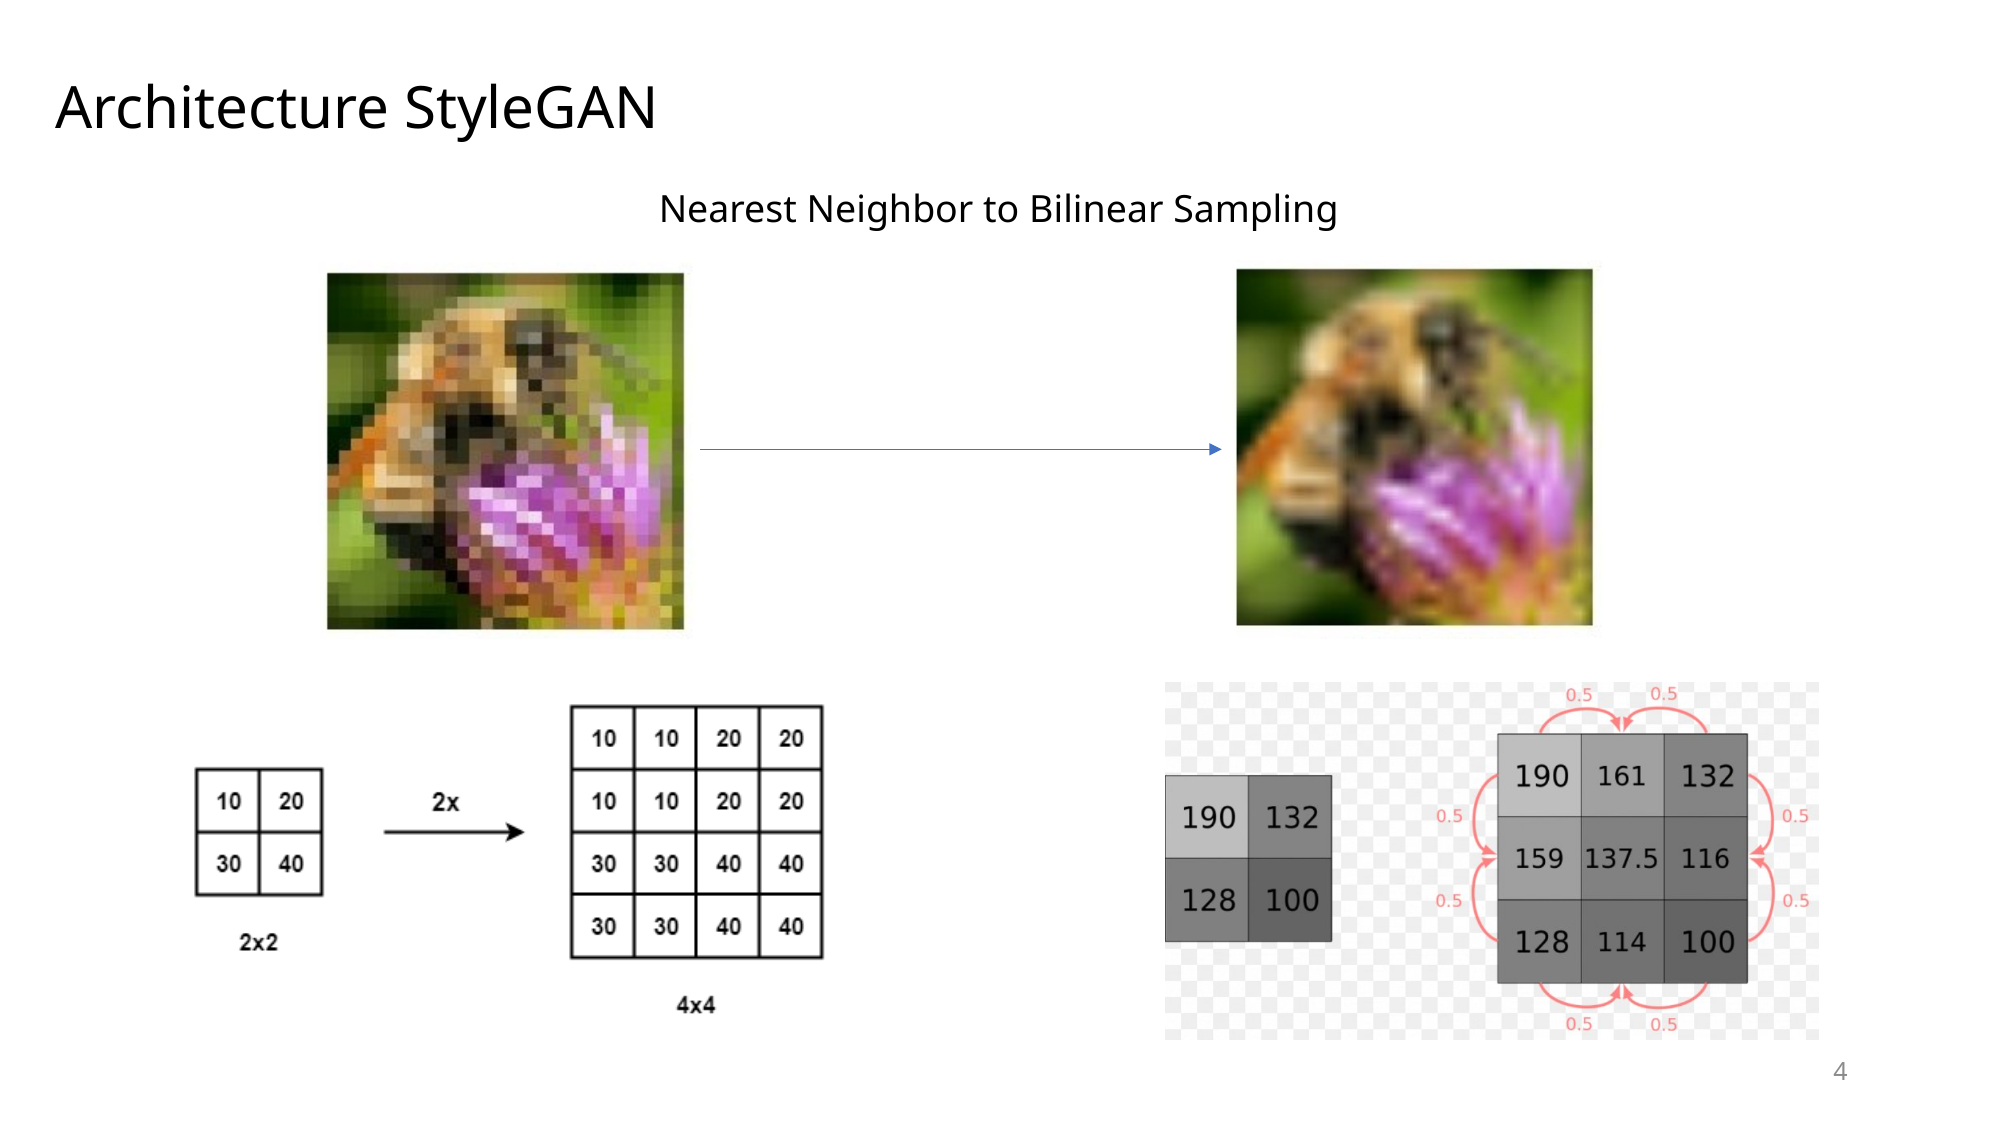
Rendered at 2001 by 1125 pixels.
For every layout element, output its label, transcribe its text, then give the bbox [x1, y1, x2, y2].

picture [178, 689, 840, 1037]
text_box Architecture StyleGAN [40, 62, 1000, 148]
text_box Nearest Neighbor to Bilinear Sampling [643, 177, 1357, 238]
picture [318, 260, 701, 639]
picture [1221, 260, 1604, 639]
slide_number 4 [1412, 1042, 1863, 1103]
picture [1159, 682, 1819, 1043]
